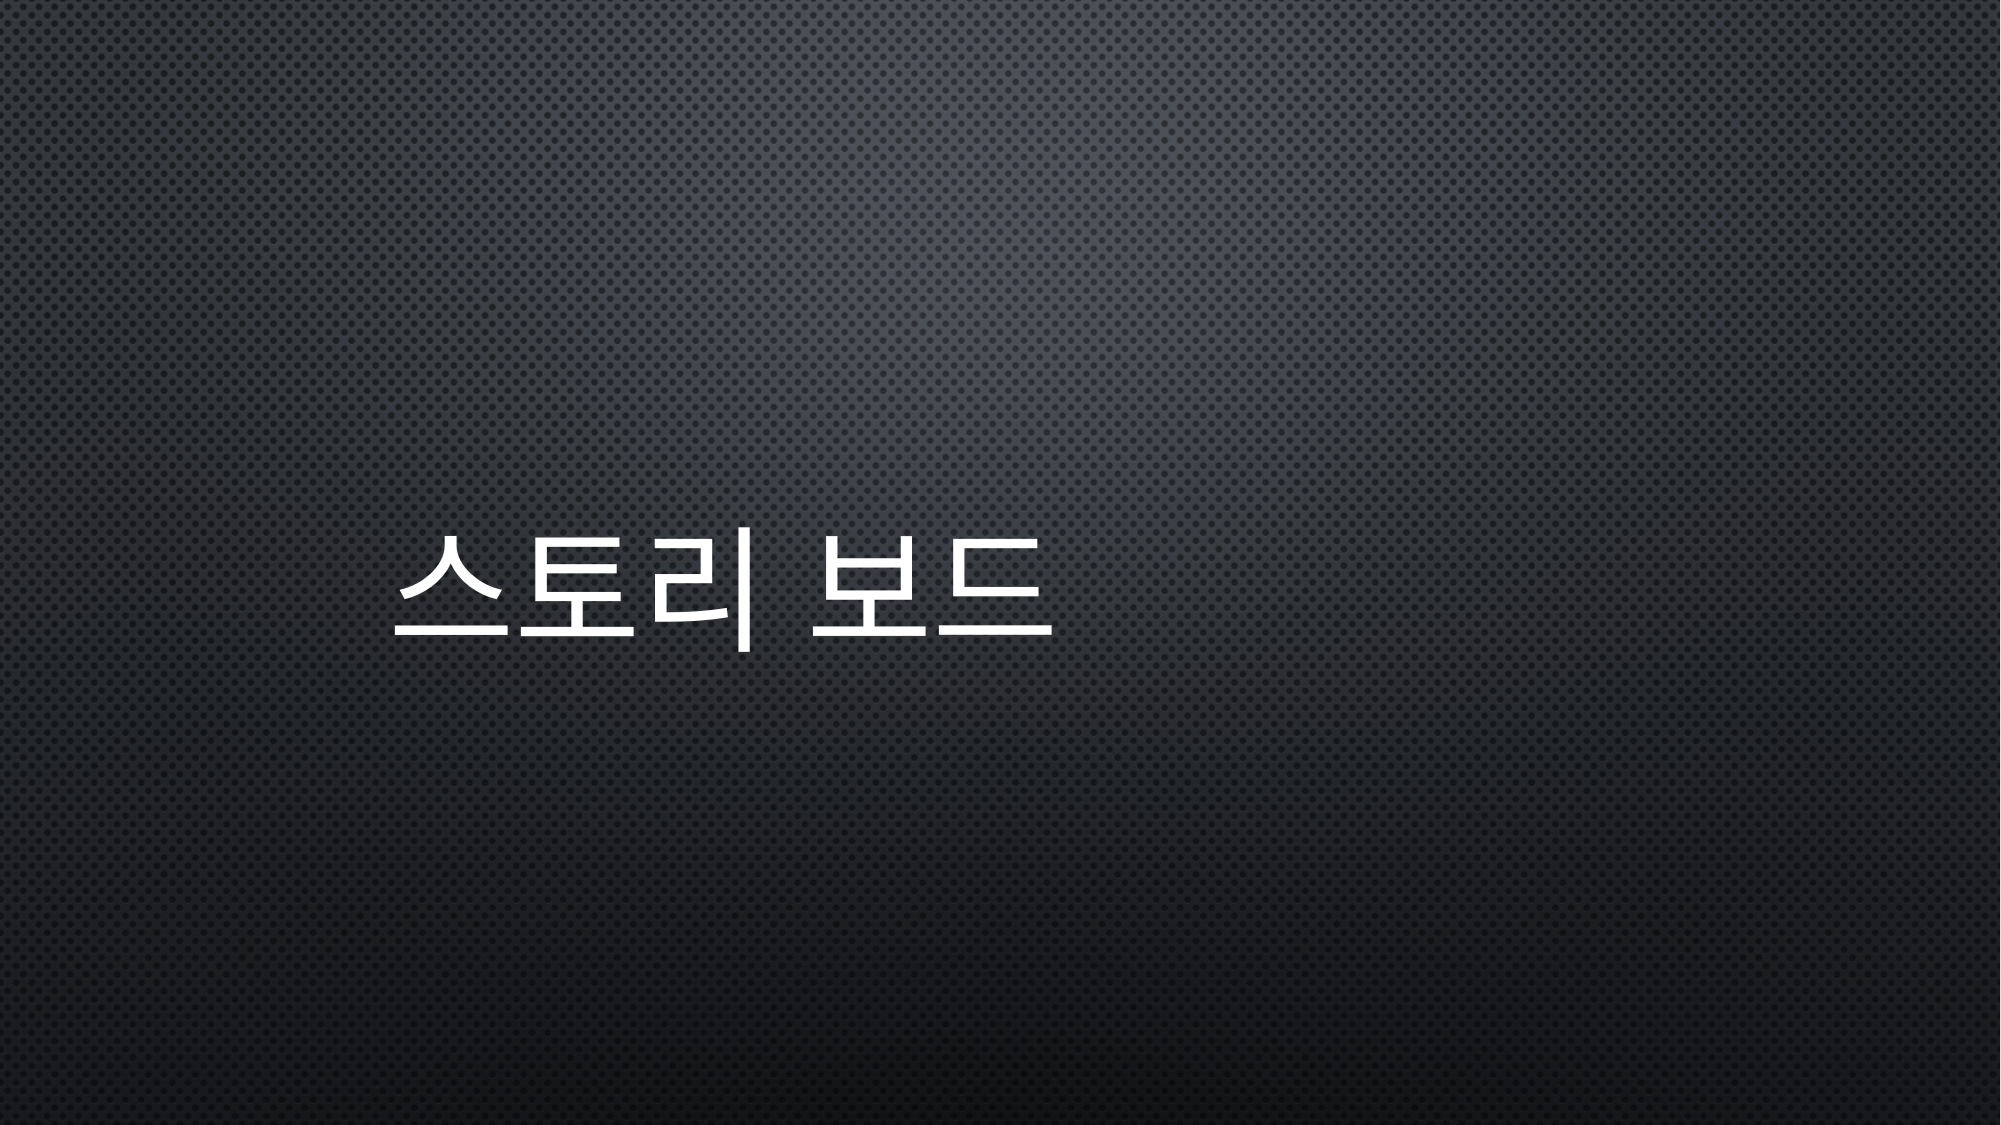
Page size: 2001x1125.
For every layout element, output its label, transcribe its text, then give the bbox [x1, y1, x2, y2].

title 스토리 보드 [321, 477, 1126, 696]
